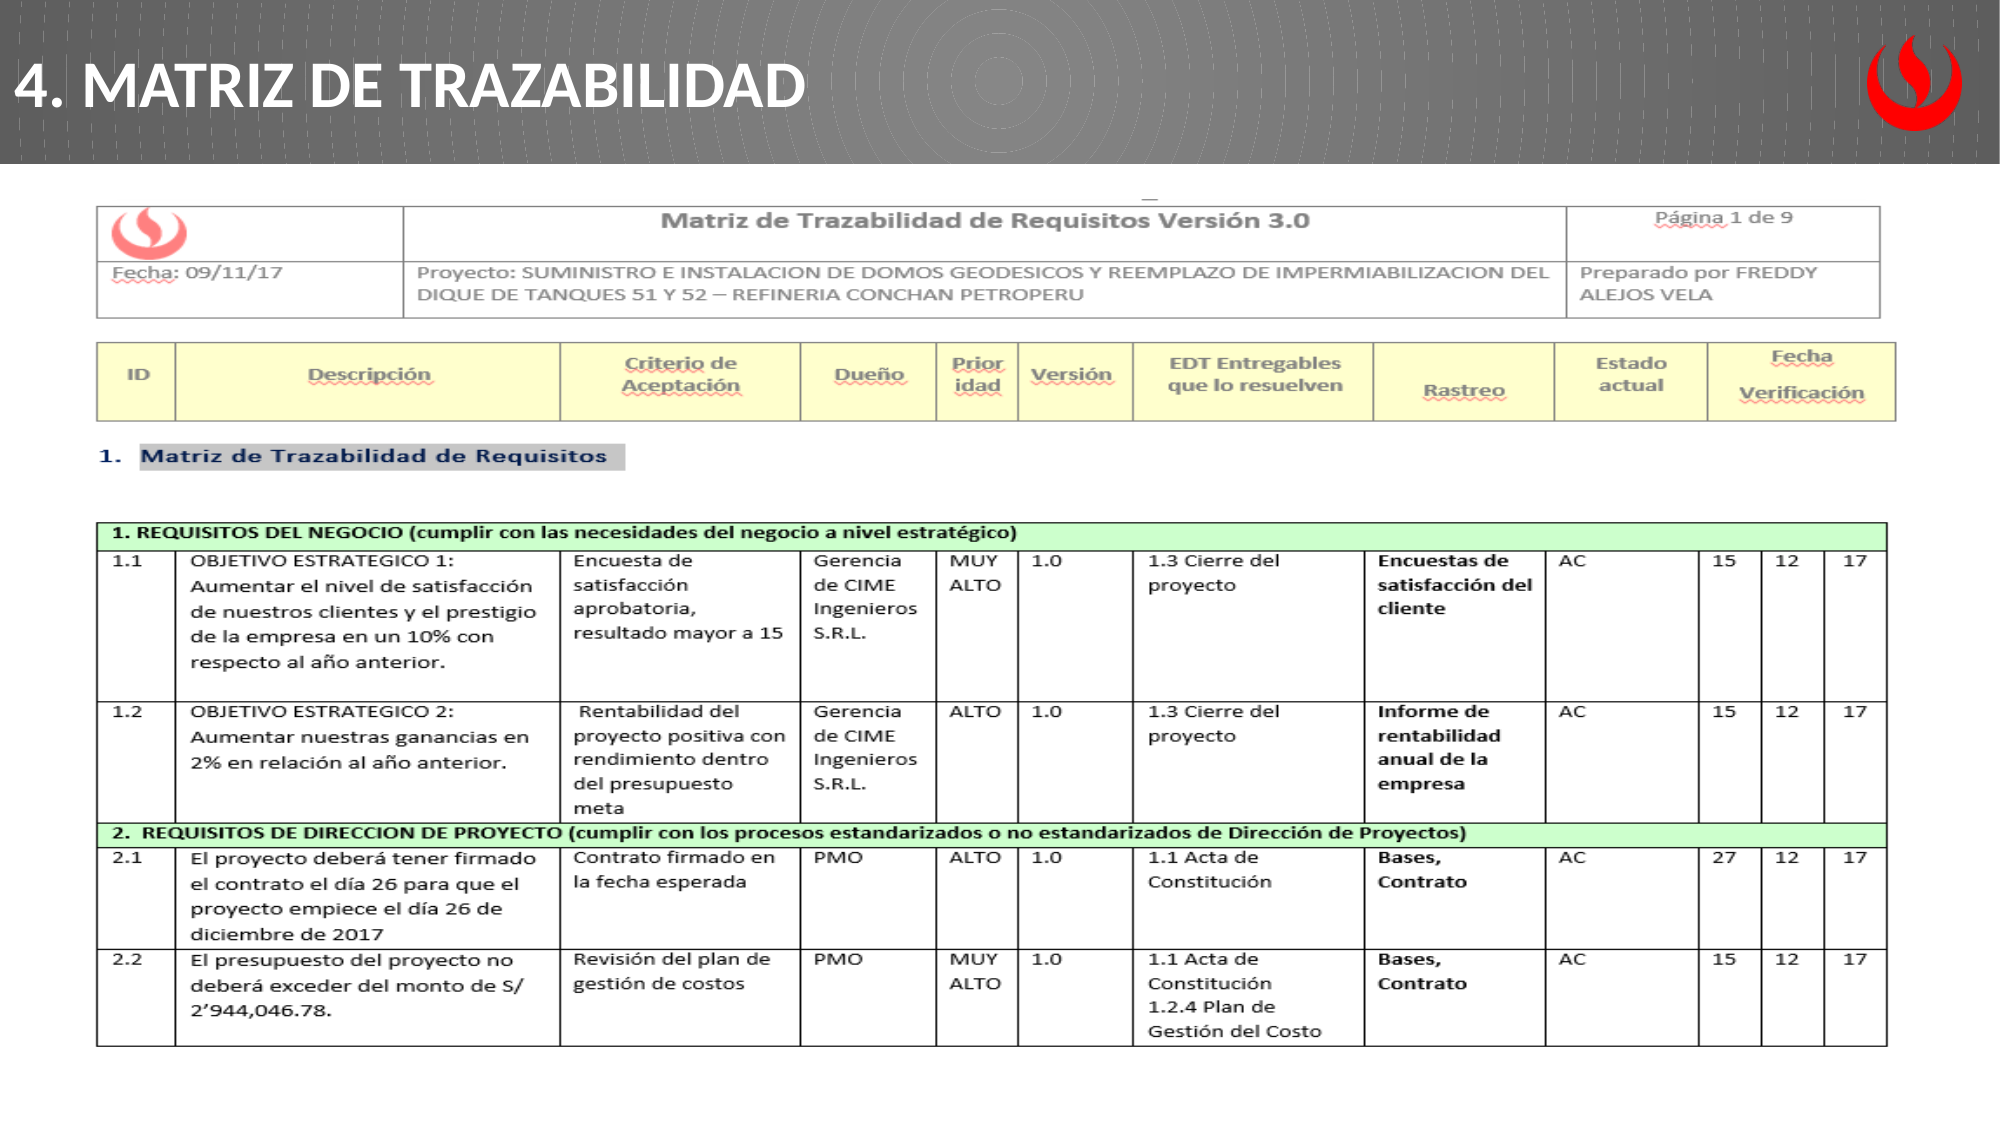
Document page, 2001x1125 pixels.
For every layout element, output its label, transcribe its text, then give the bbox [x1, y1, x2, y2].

text_box [0, 0, 2000, 164]
picture [56, 199, 1927, 1068]
text_box 4. MATRIZ DE TRAZABILIDAD [0, 32, 1927, 128]
picture [1867, 35, 1962, 131]
